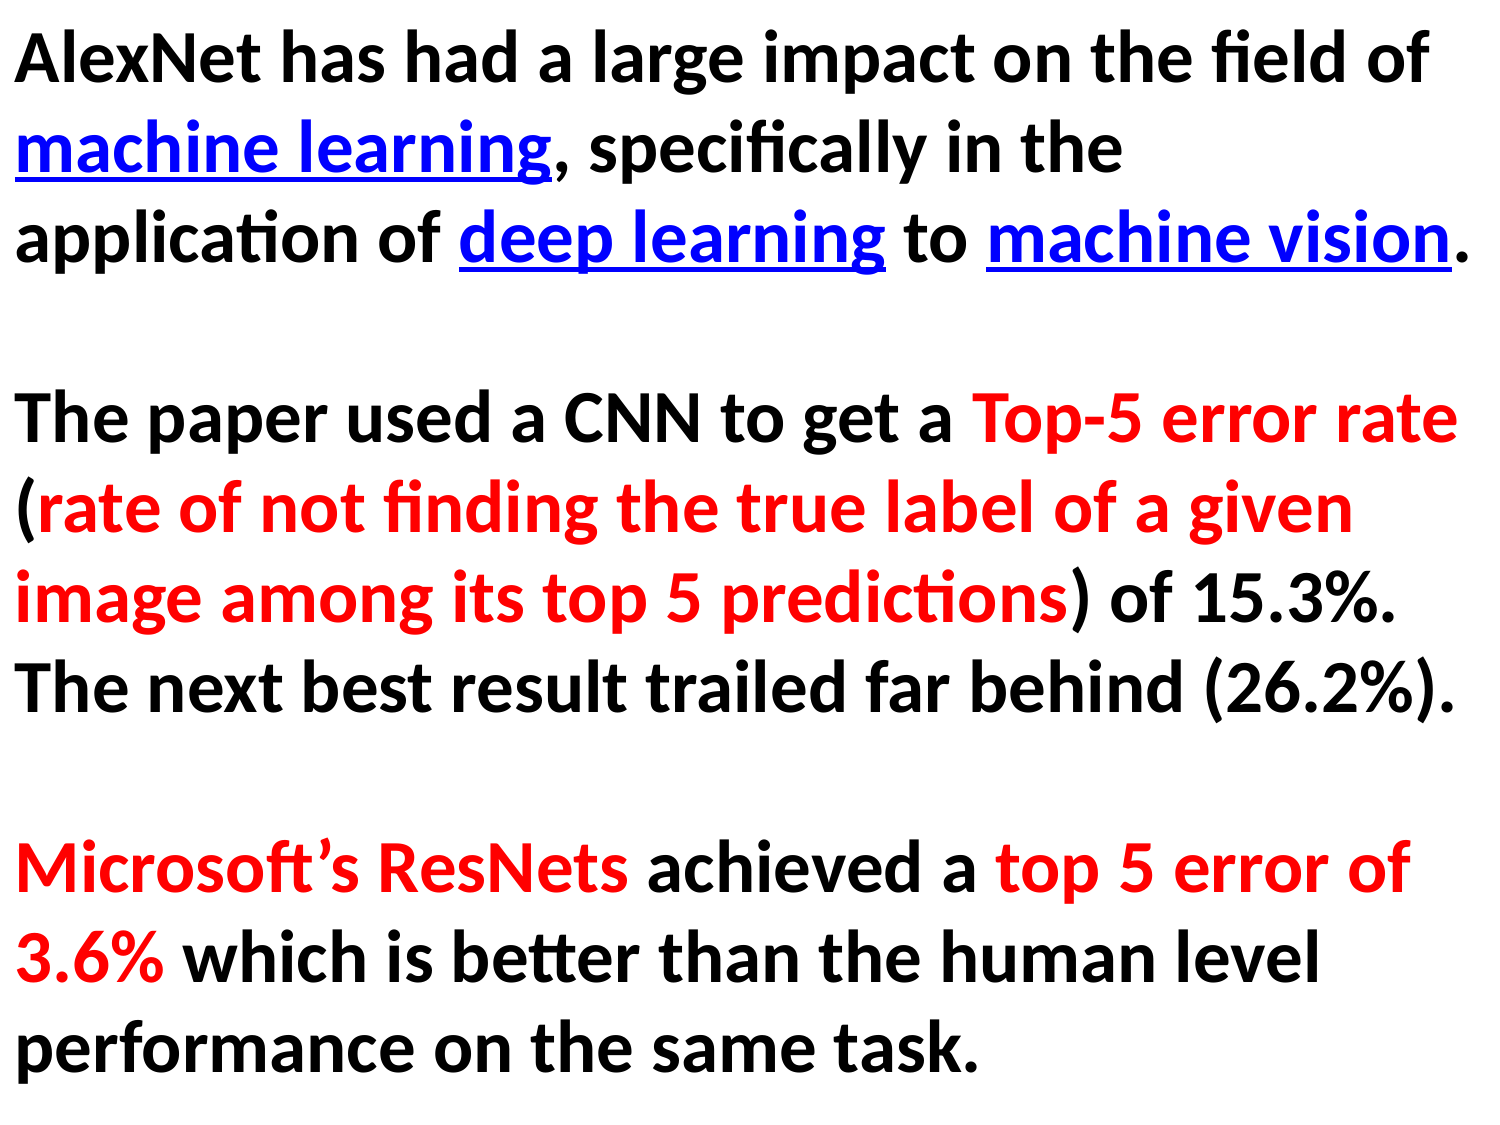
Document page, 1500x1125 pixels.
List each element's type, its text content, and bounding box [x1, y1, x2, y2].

text_box AlexNet has had a large impact on the field of machine learning, specifically in the application of deep learning to machine vision. The paper used a CNN to get a Top-5 error rate (rate of not finding the true label of a given image among its top 5 predictions) of 15.3%. The next best result trailed far behind (26.2%). Microsoft’s ResNets achieved a top 5 error of 3.6% which is better than the human level performance on the same task. [0, 0, 1500, 1095]
